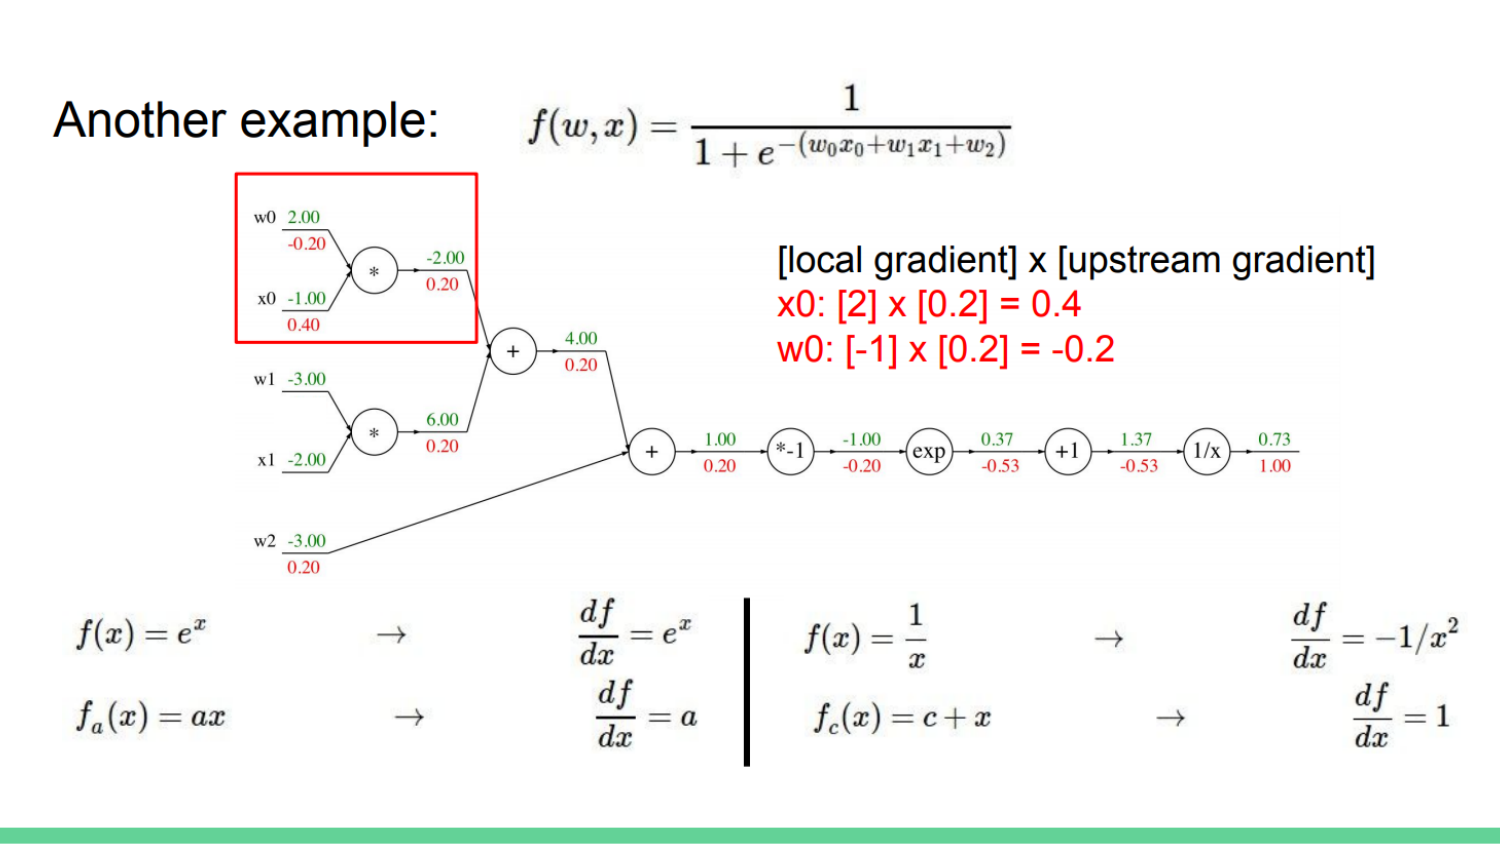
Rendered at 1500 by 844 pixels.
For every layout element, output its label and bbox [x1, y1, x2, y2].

picture [24, 68, 1475, 773]
